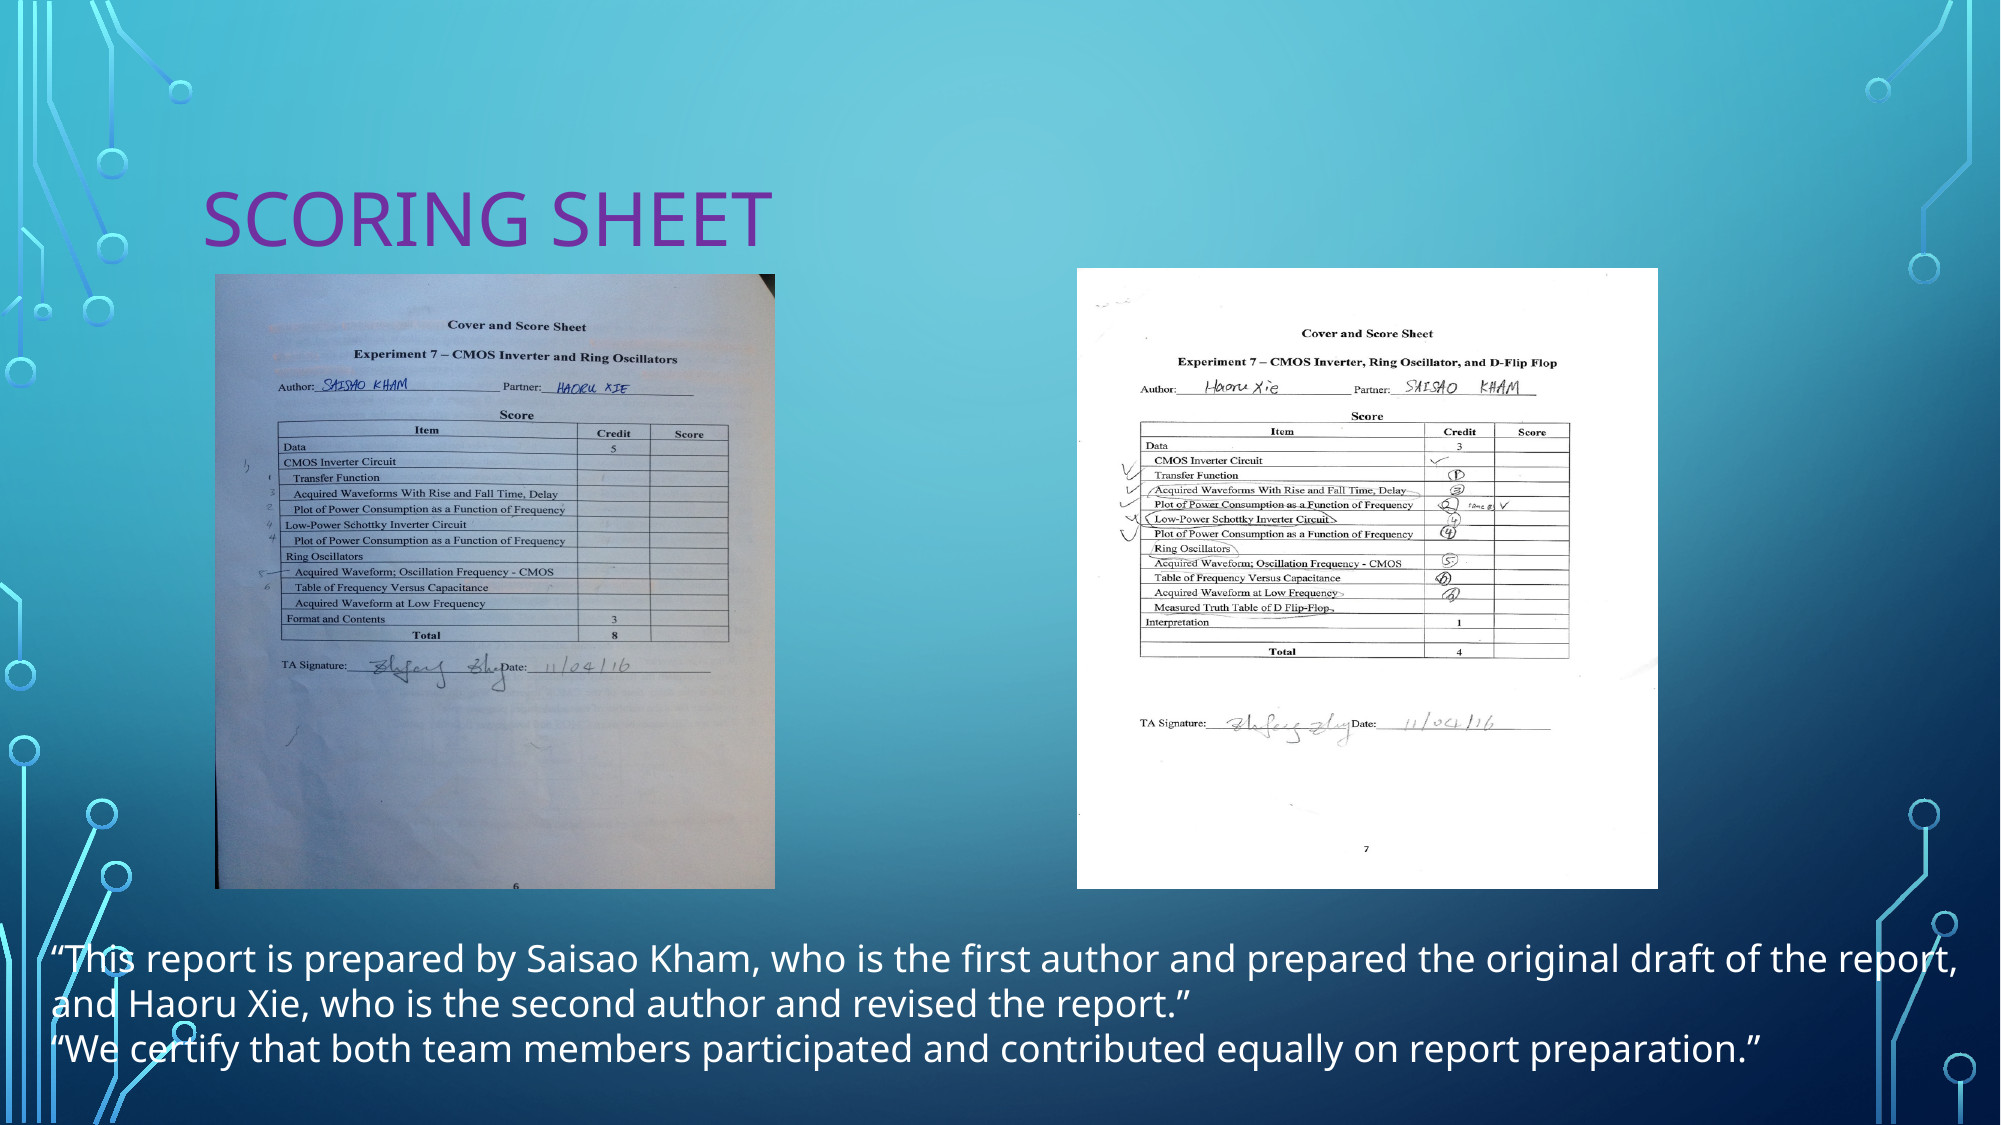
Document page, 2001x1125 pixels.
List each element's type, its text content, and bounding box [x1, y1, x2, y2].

text_box “This report is prepared by Saisao Kham, who is the first author and prepared the original draft of the report, and Haoru Xie, who is the second author and revised the report.” “We certify that both team members participated and contributed equally on report preparation.” [36, 928, 1986, 1123]
title Scoring Sheet [187, 101, 1813, 344]
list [215, 274, 776, 890]
picture [1077, 268, 1658, 890]
